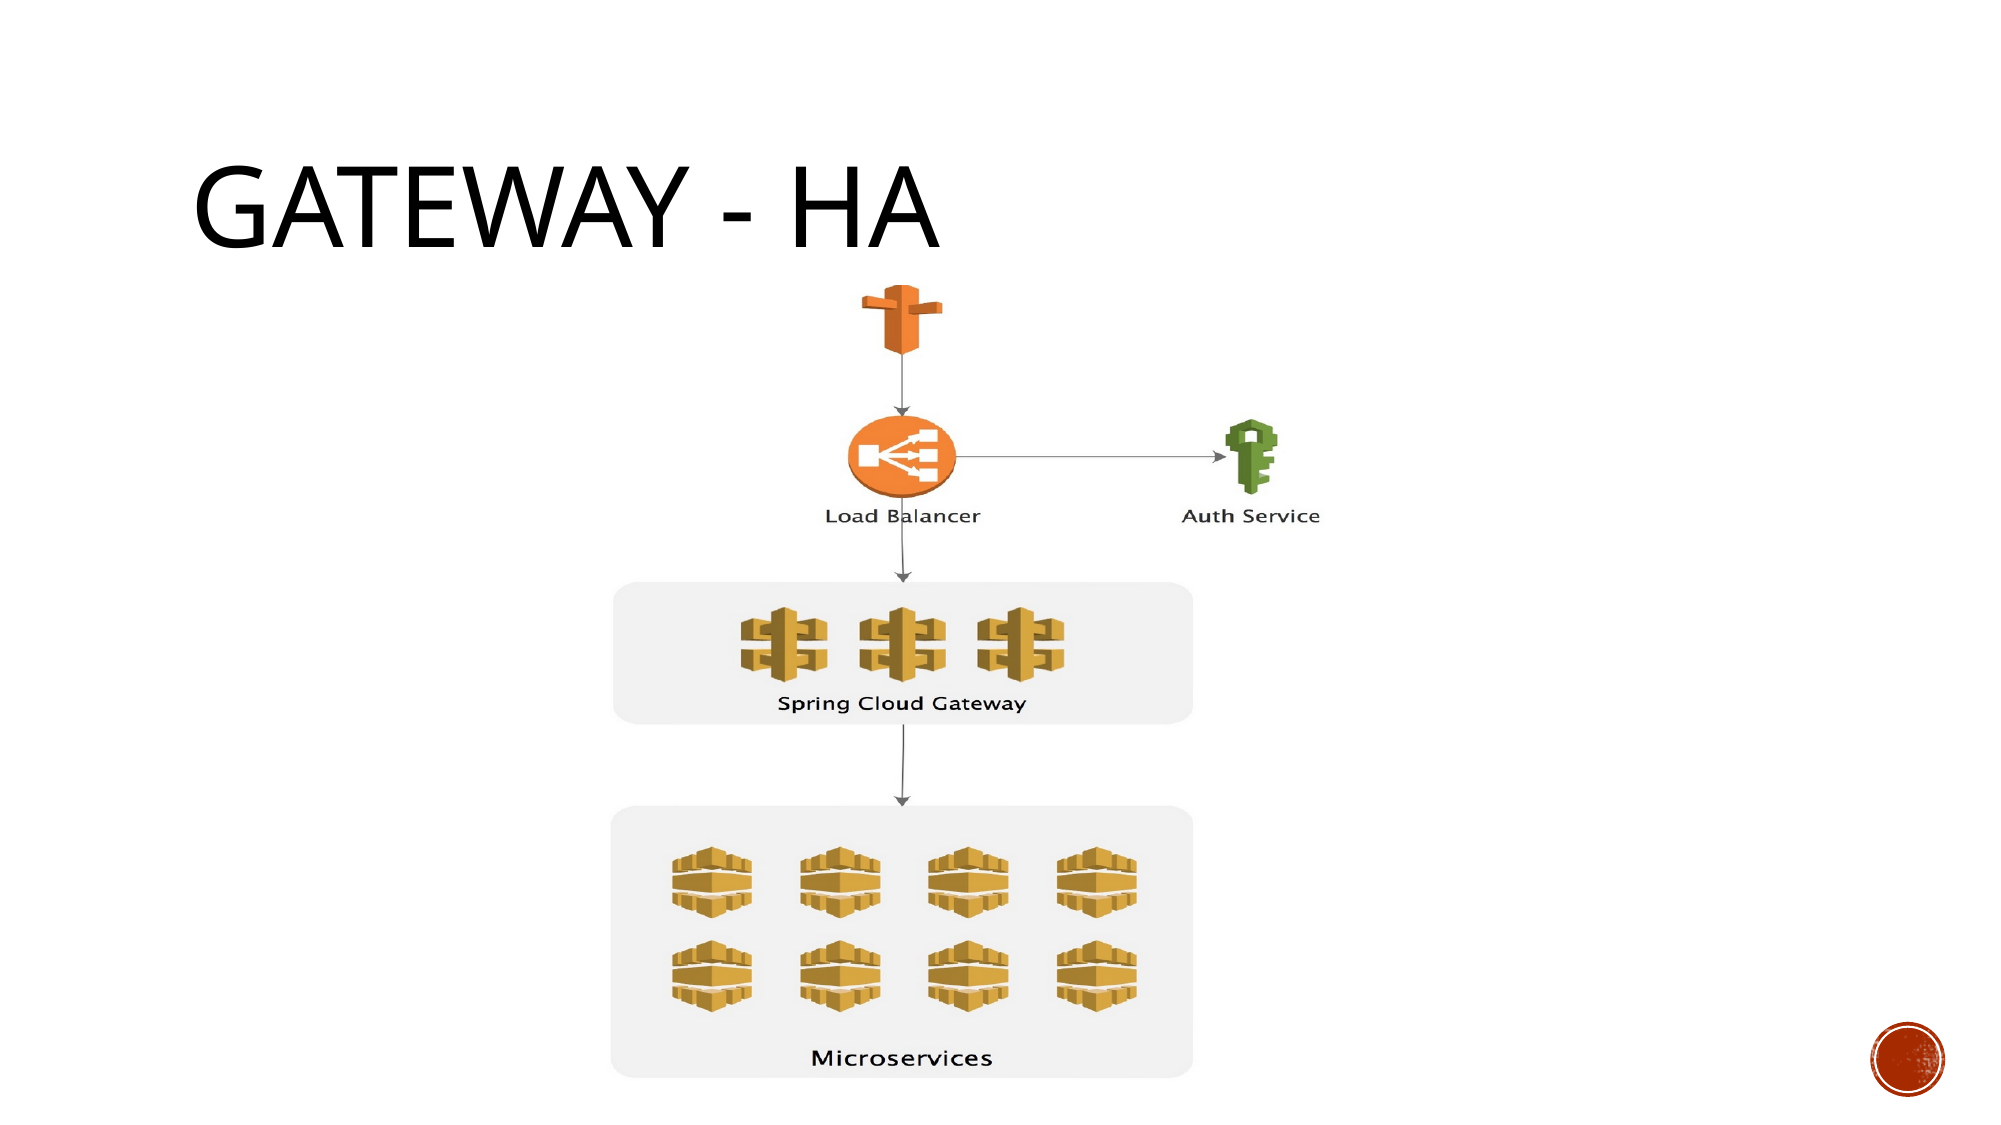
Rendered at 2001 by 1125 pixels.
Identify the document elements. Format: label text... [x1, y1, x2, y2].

title Gateway - ha [175, 79, 1826, 344]
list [490, 288, 1383, 1083]
